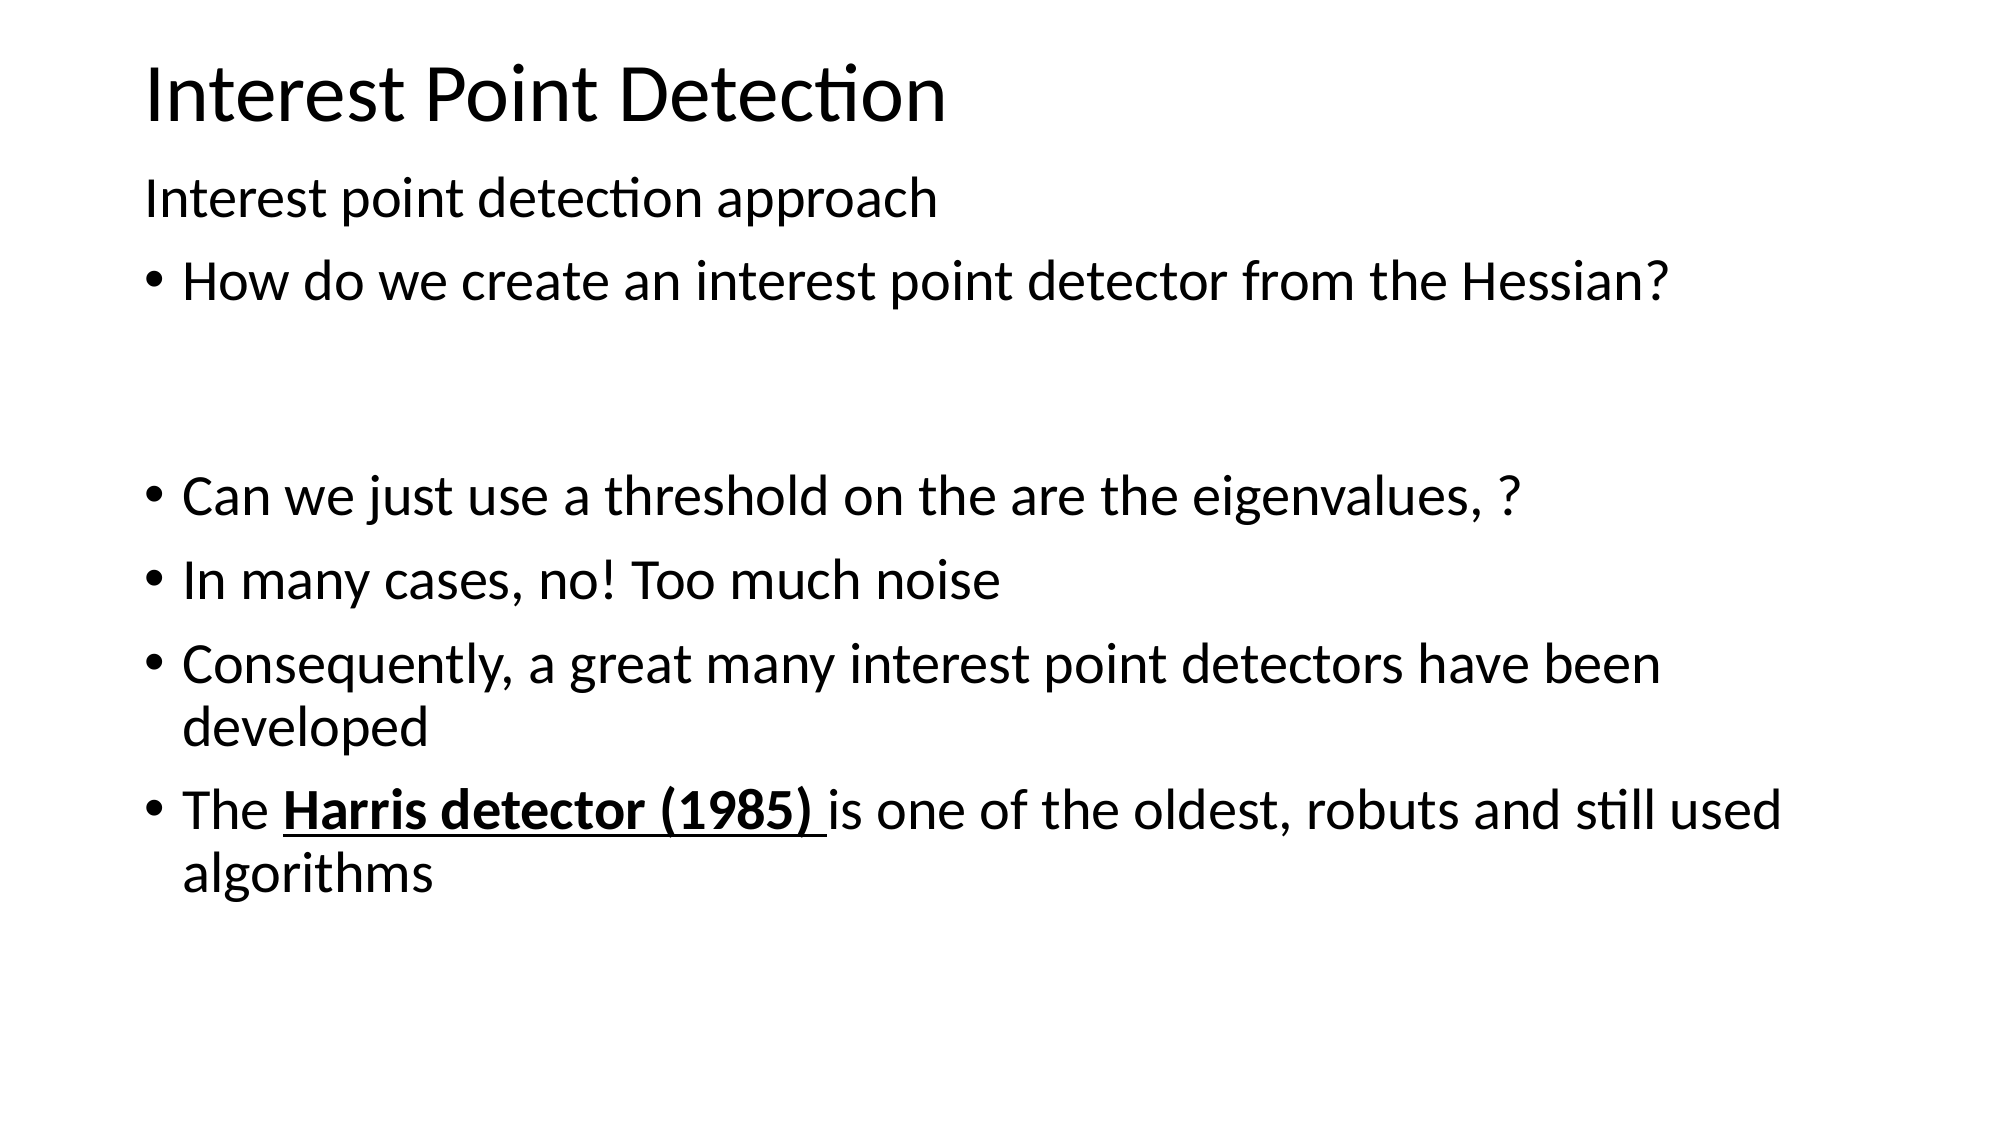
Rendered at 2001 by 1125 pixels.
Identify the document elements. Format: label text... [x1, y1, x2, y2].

title Interest Point Detection [129, 22, 1855, 166]
